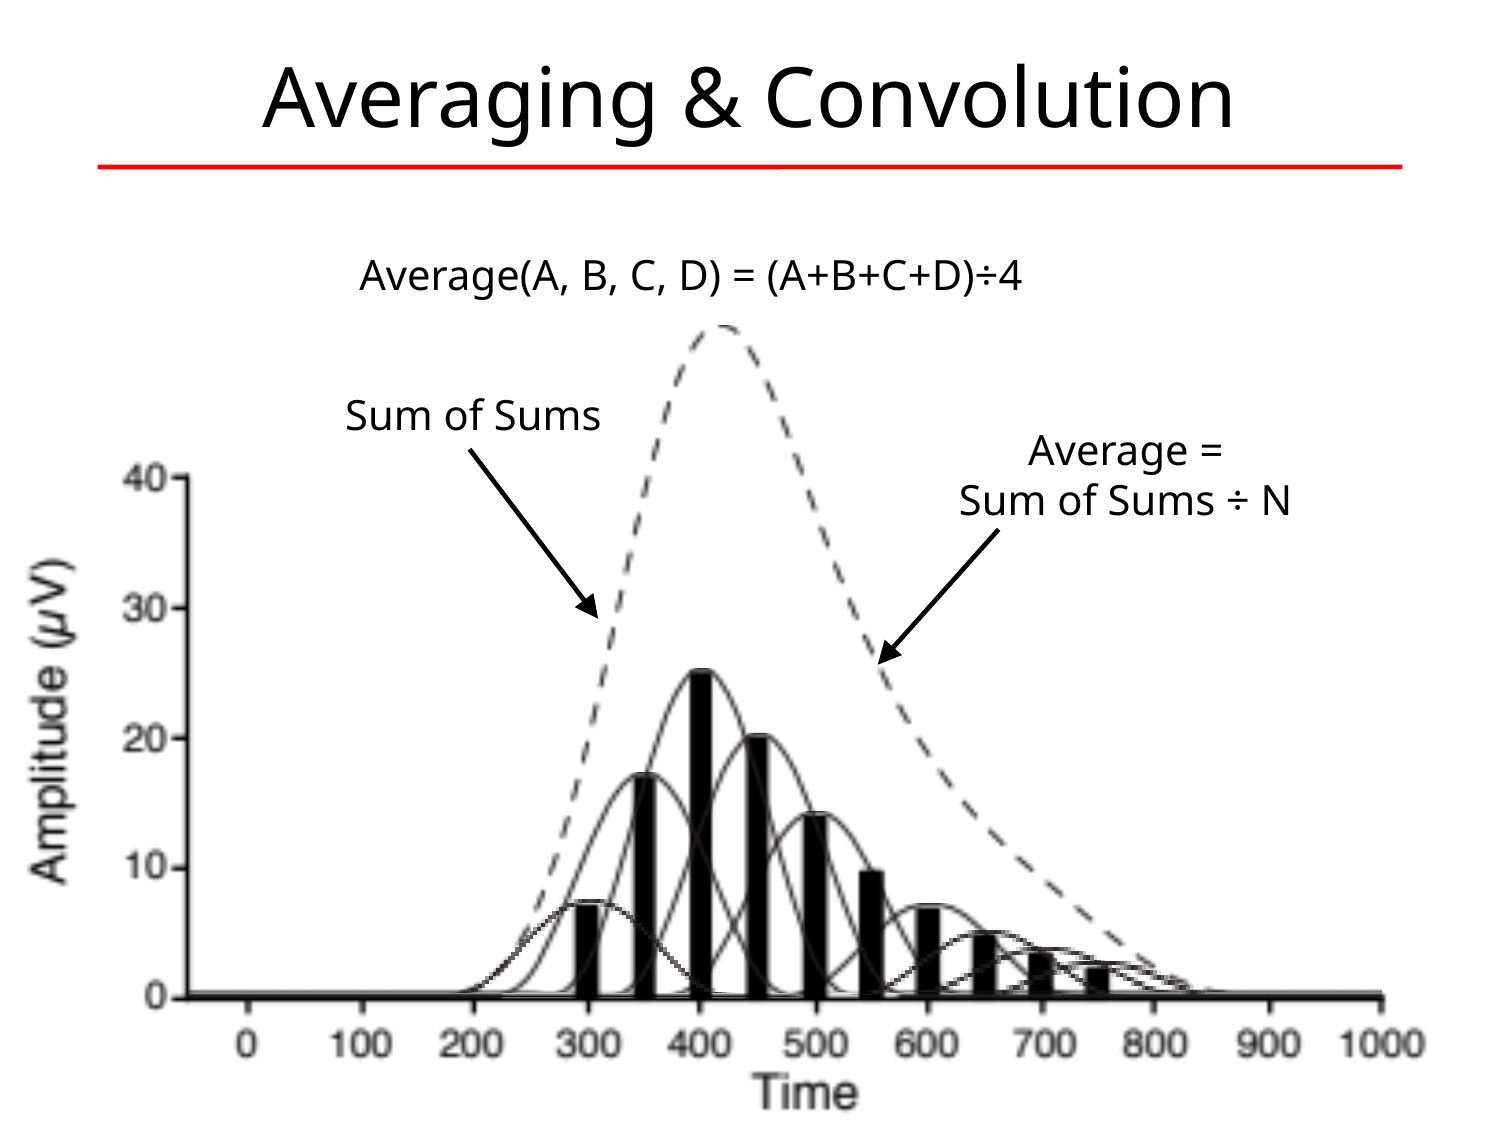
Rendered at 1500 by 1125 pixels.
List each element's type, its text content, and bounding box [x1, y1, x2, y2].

text_box Average(A, B, C, D) = (A+B+C+D)÷4 [344, 241, 1039, 307]
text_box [877, 530, 998, 665]
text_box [450, 471, 619, 599]
picture [25, 325, 1435, 1125]
title Averaging & Convolution [37, 0, 1463, 188]
